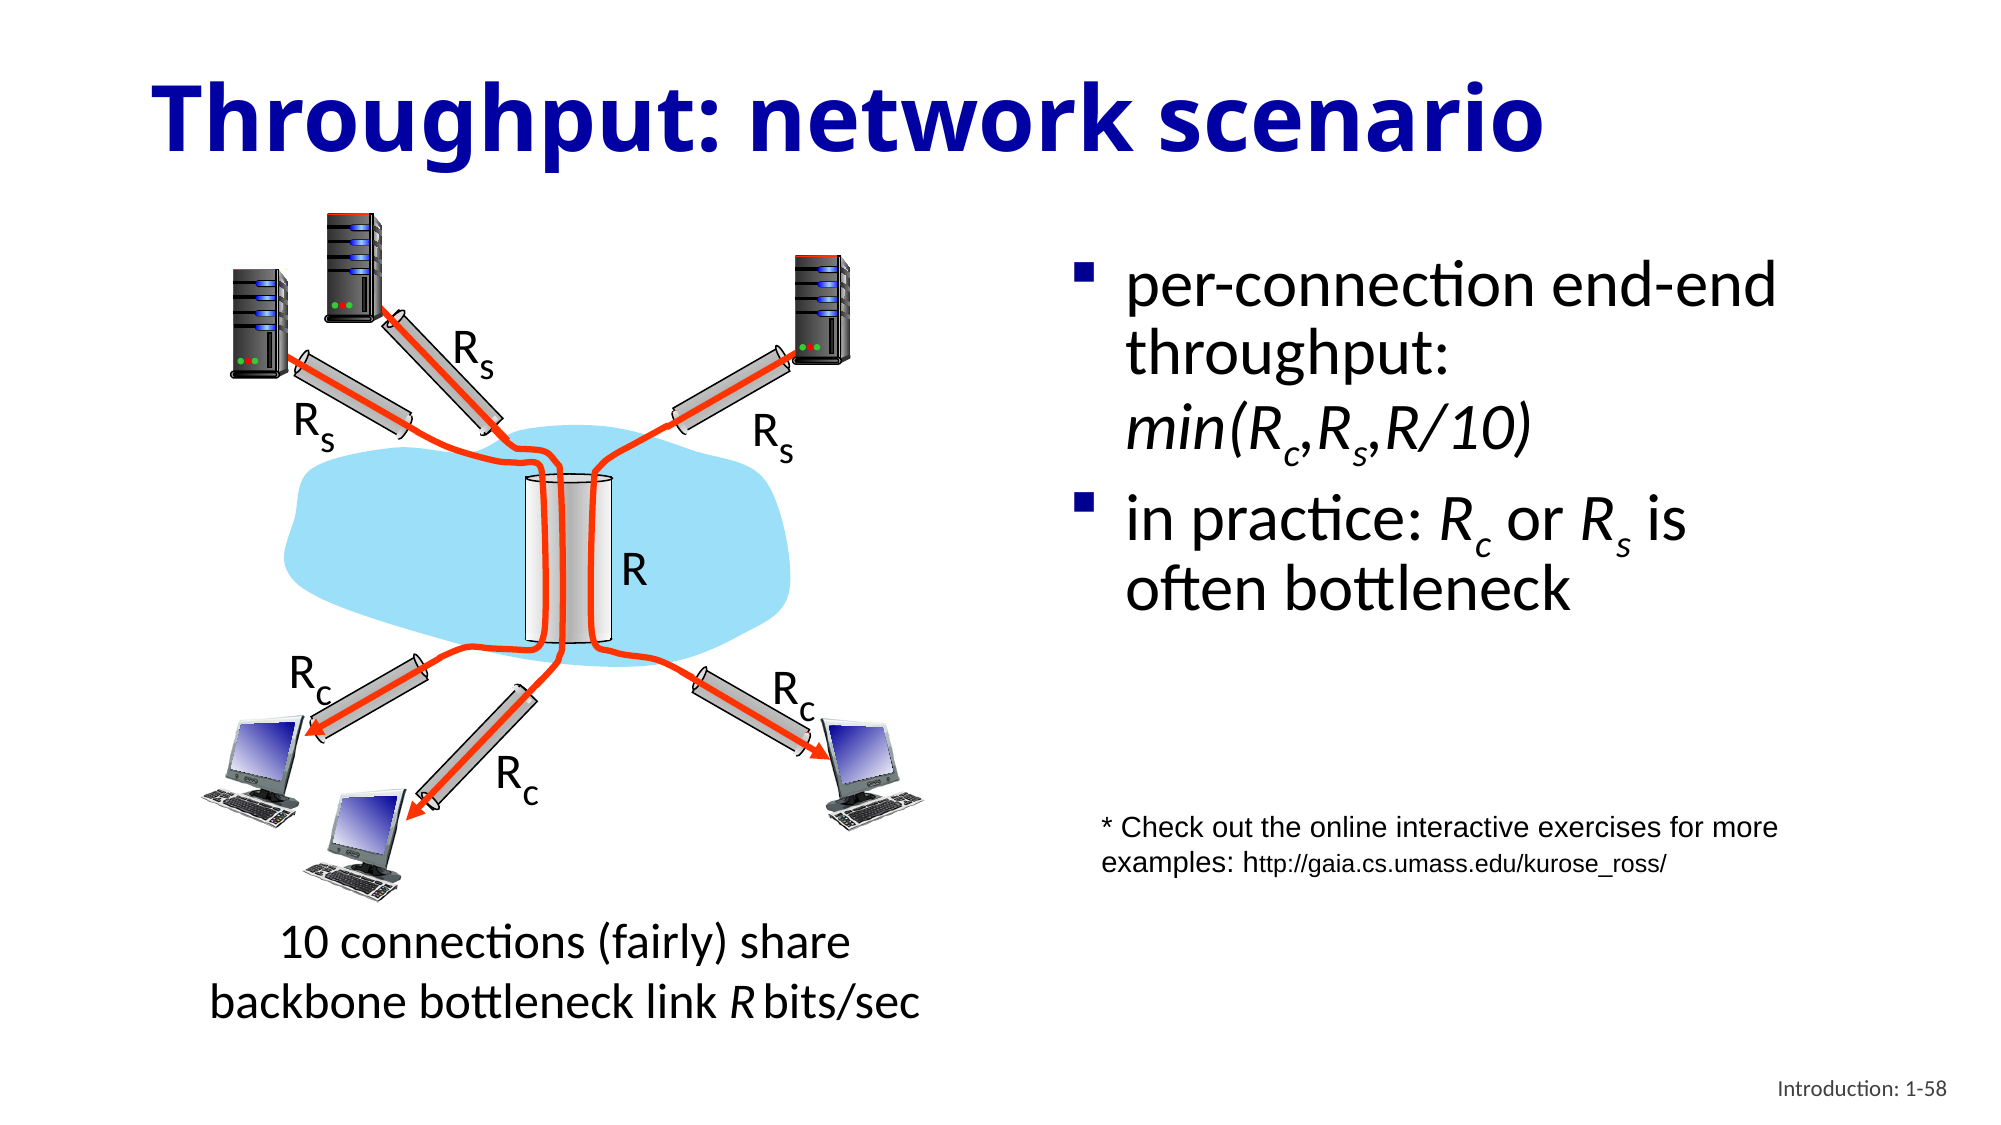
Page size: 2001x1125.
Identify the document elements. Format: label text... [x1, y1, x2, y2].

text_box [1053, 244, 1826, 920]
slide_number Introduction: 1-58 [1512, 1056, 1963, 1117]
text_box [174, 213, 955, 1038]
title Throughput: network scenario [135, 47, 1861, 195]
